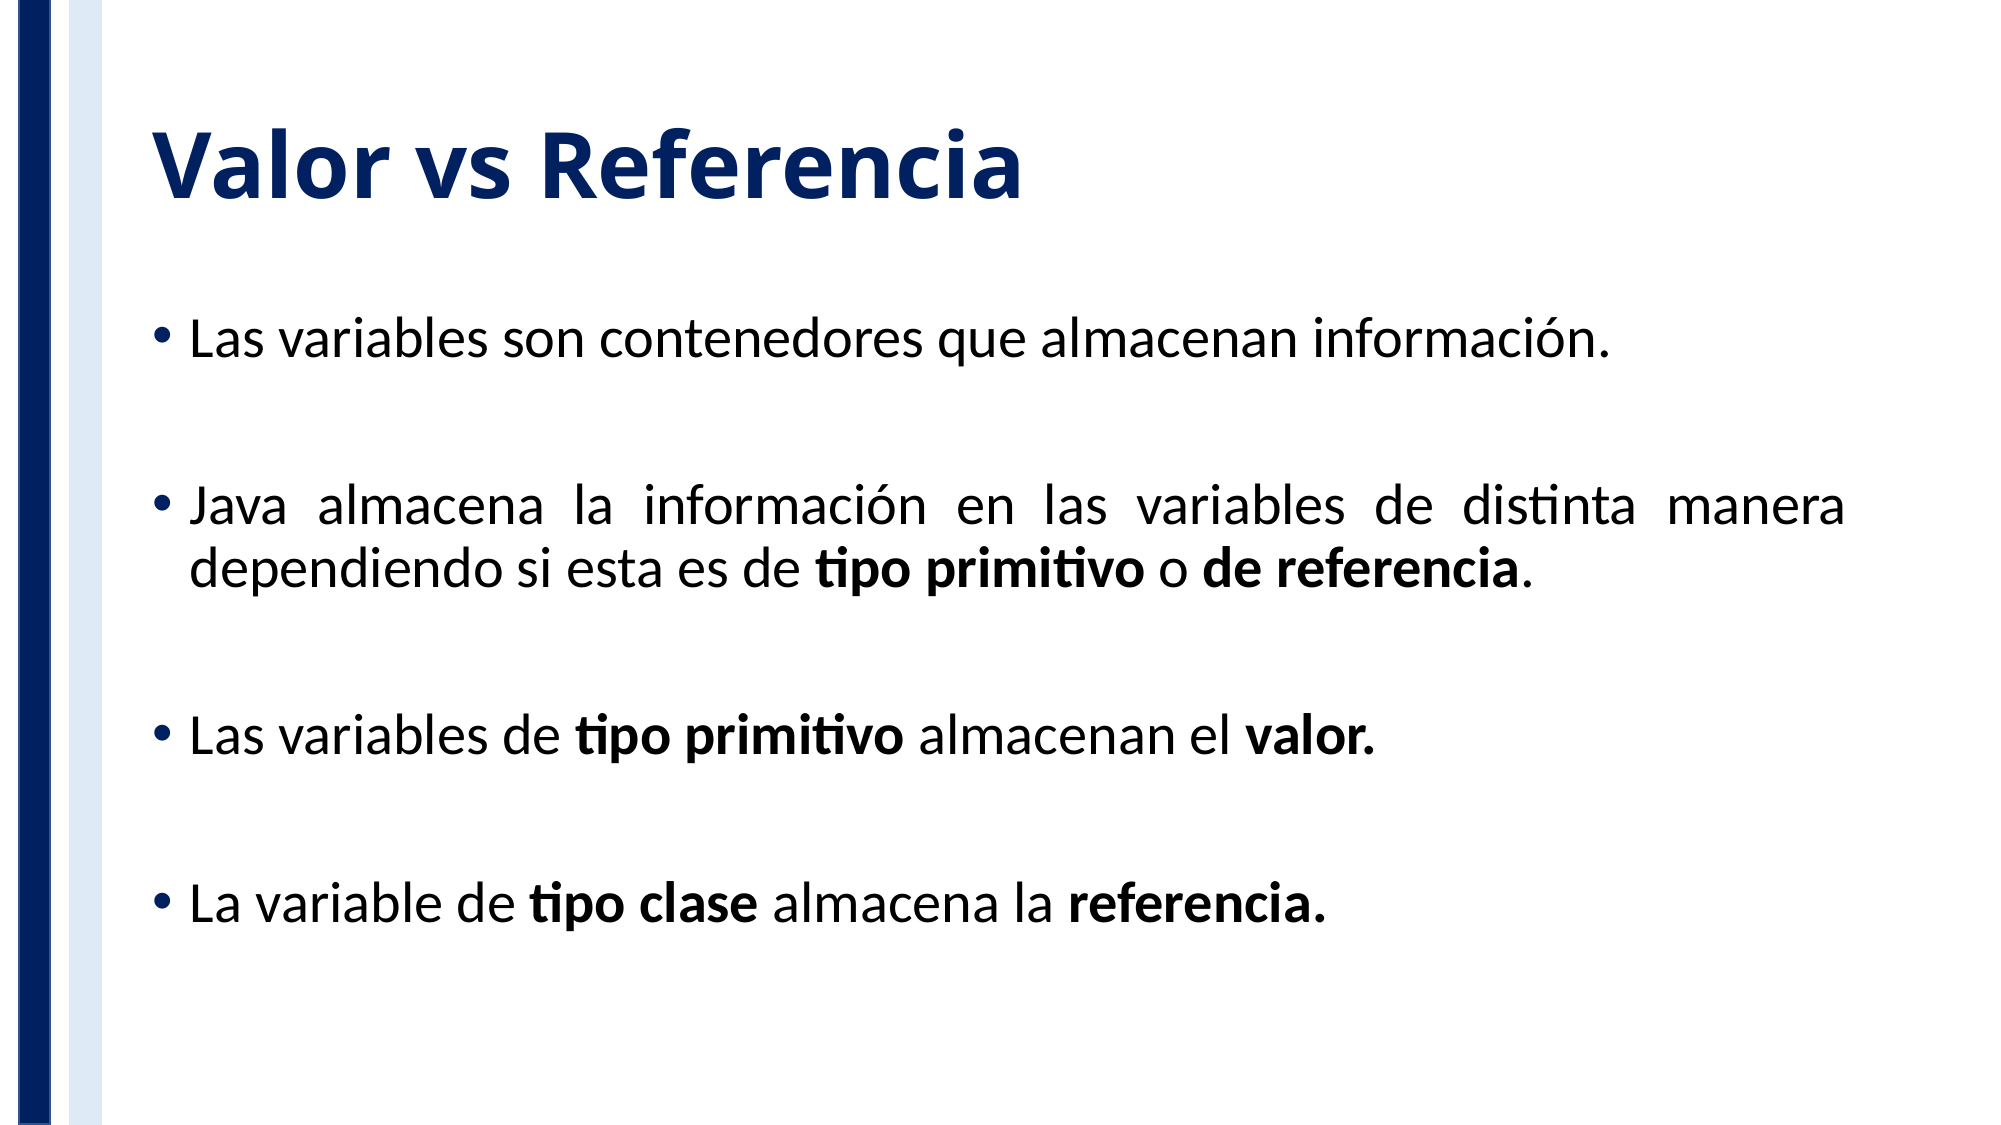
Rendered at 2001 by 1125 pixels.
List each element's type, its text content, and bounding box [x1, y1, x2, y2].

title Valor vs Referencia [137, 59, 1863, 278]
list Las variables son contenedores que almacenan información. Java almacena la información en las variables de distinta manera dependiendo si esta es de tipo primitivo o de referencia. Las variables de tipo primitivo almacenan el valor. La variable de tipo clase almacena la referencia. [137, 299, 1863, 1014]
